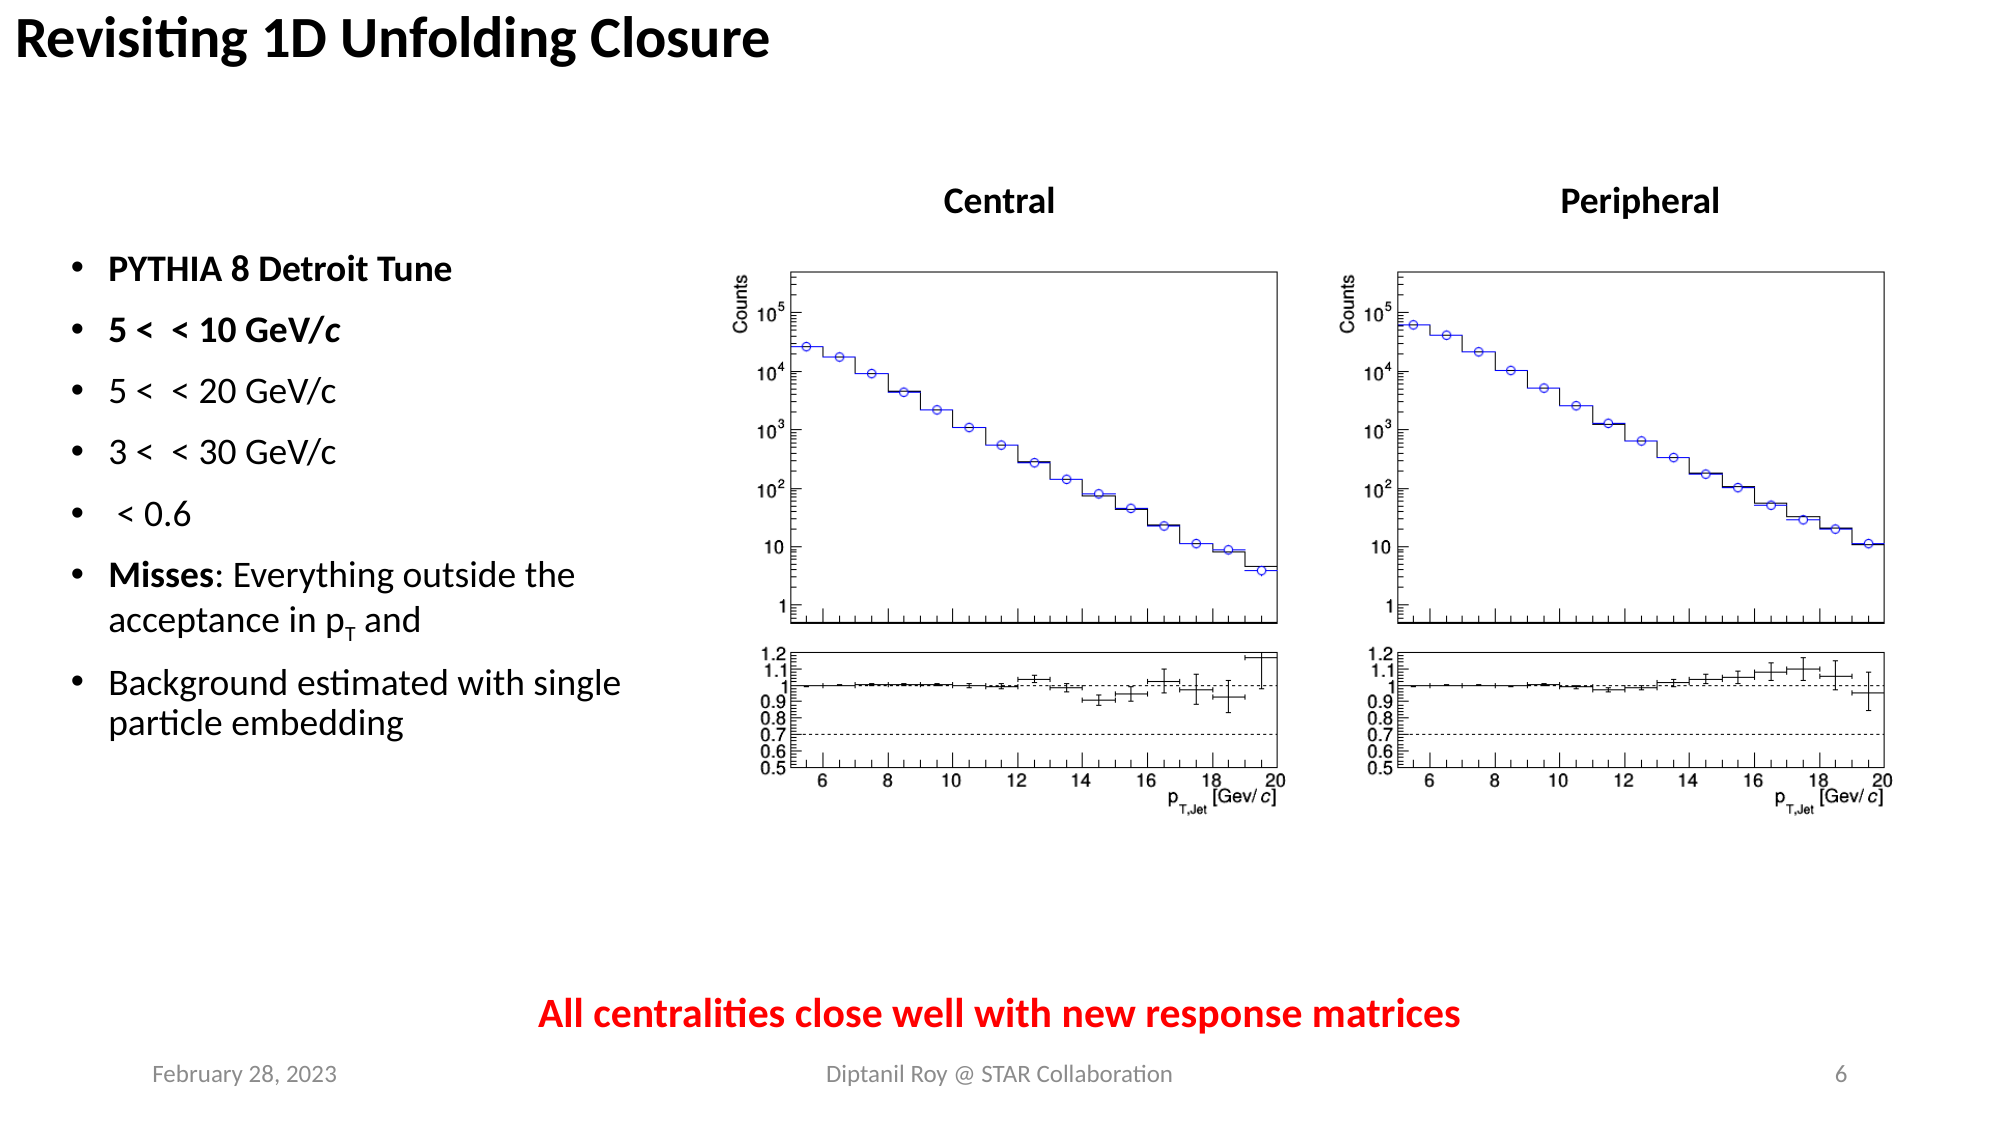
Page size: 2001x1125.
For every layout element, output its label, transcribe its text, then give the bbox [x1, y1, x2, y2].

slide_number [137, 1042, 588, 1103]
slide_number 6 [1412, 1042, 1863, 1103]
list Revisiting 1D Unfolding Closure [0, 0, 2000, 80]
footer Diptanil Roy @ STAR Collaboration [662, 1042, 1338, 1103]
picture [730, 229, 1945, 822]
list All centralities close well with new response matrices [0, 983, 2000, 1048]
